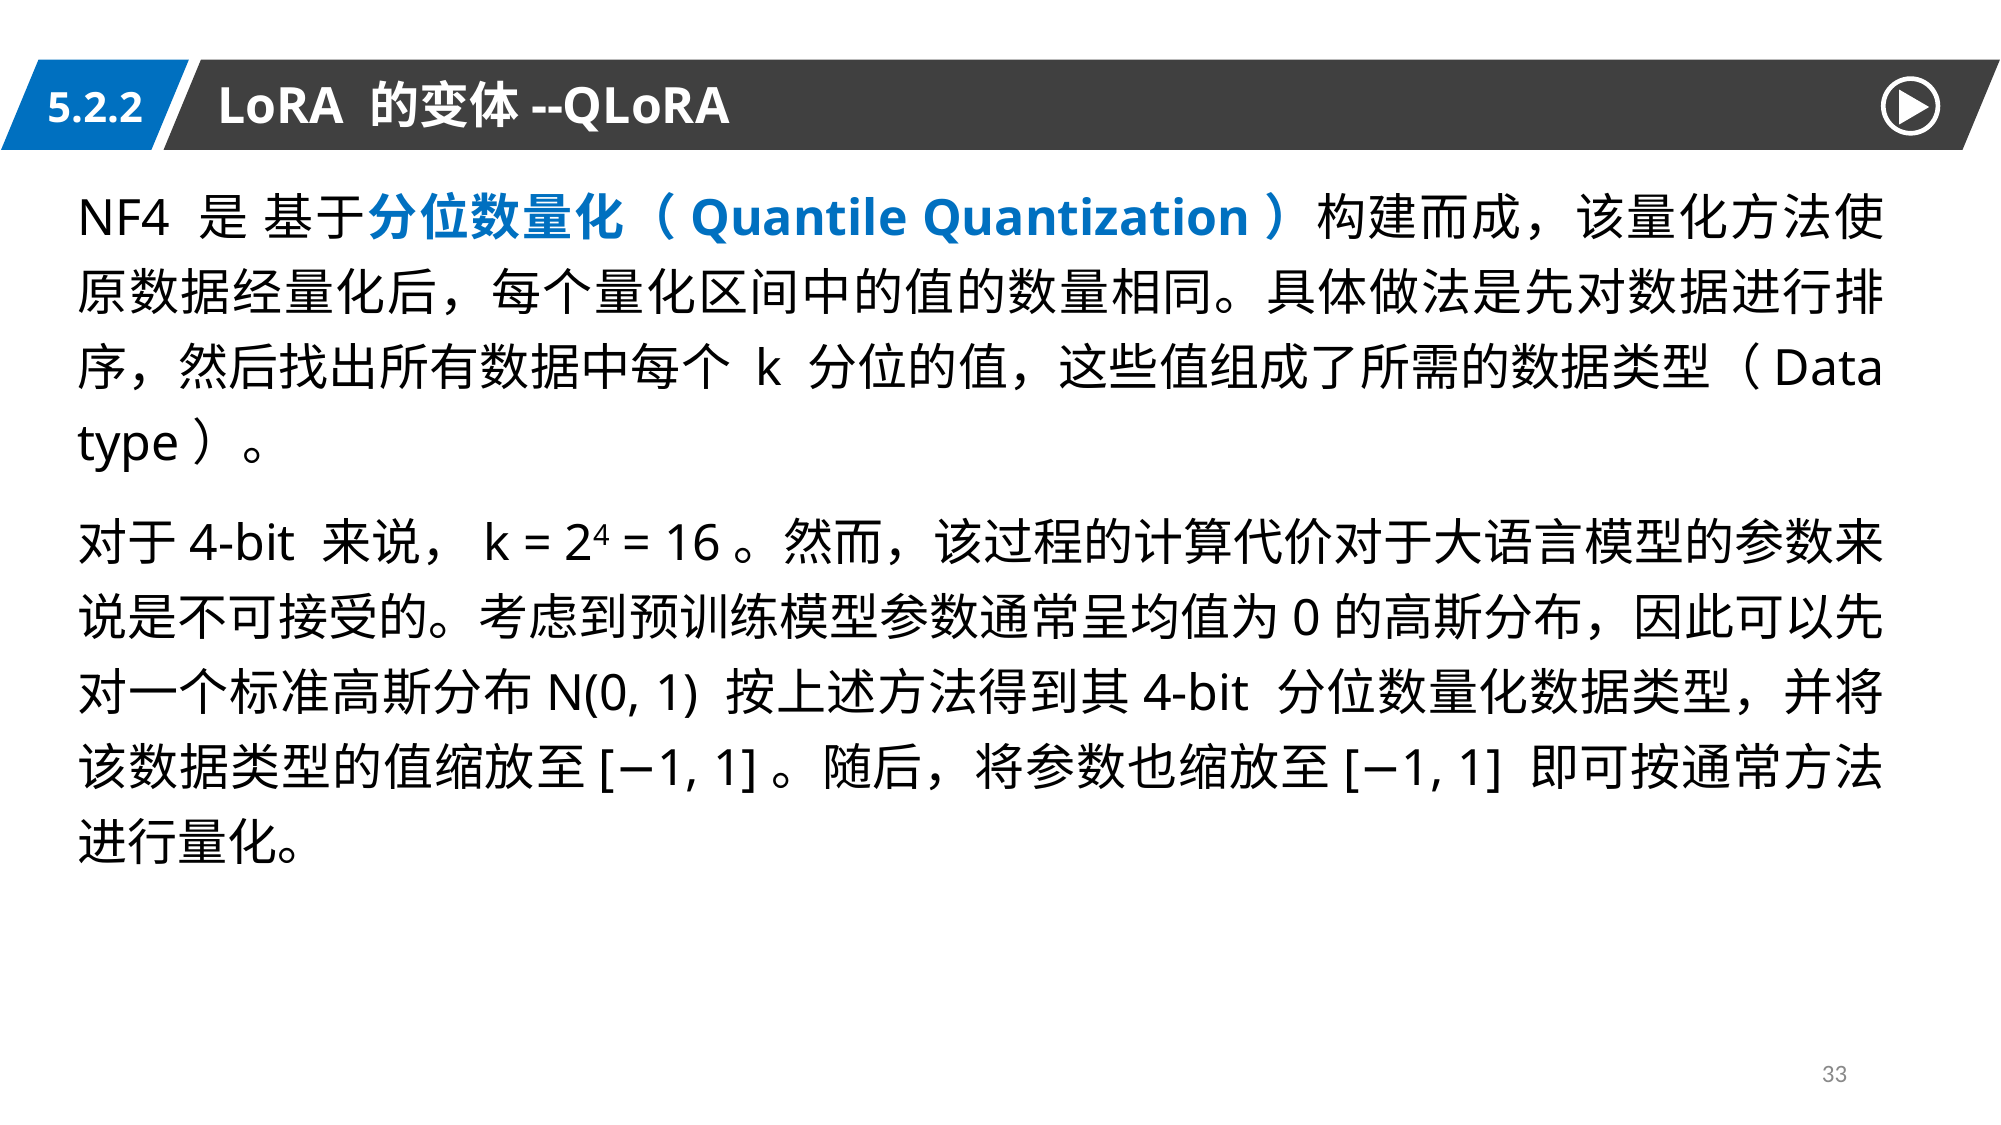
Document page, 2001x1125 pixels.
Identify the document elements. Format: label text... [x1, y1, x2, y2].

text_box 5.2.2 [26, 73, 164, 138]
text_box [1, 89, 157, 150]
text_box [1883, 78, 1939, 134]
text_box [32, 59, 189, 120]
text_box [163, 59, 2000, 150]
text_box LoRA 的变体--QLoRA [202, 66, 745, 142]
slide_number 33 [1412, 1042, 1863, 1103]
text_box NF4 是 基于分位数量化（Quantile Quantization）构建而成，该量化方法使原数据经量化后，每个量化区间中的值的数量相同。具体做法是先对数据进行排序，然后找出所有数据中每个 k 分位的值，这些值组成了所需的数据类型（Data type）。 对于4-bit 来说，k = 24 = 16。然而，该过程的计算代价对于大语言模型的参数来说是不可接受的。考虑到预训练模型参数通常呈均值为0的高斯分布，因此可以先对一个标准高斯分布N(0, 1) 按上述方法得到其4-bit 分位数量化数据类型，并将该数据类型的值缩放至[−1, 1]。随后，将参数也缩放至[−1, 1] 即可按通常方法进行量化。 [62, 163, 1900, 879]
